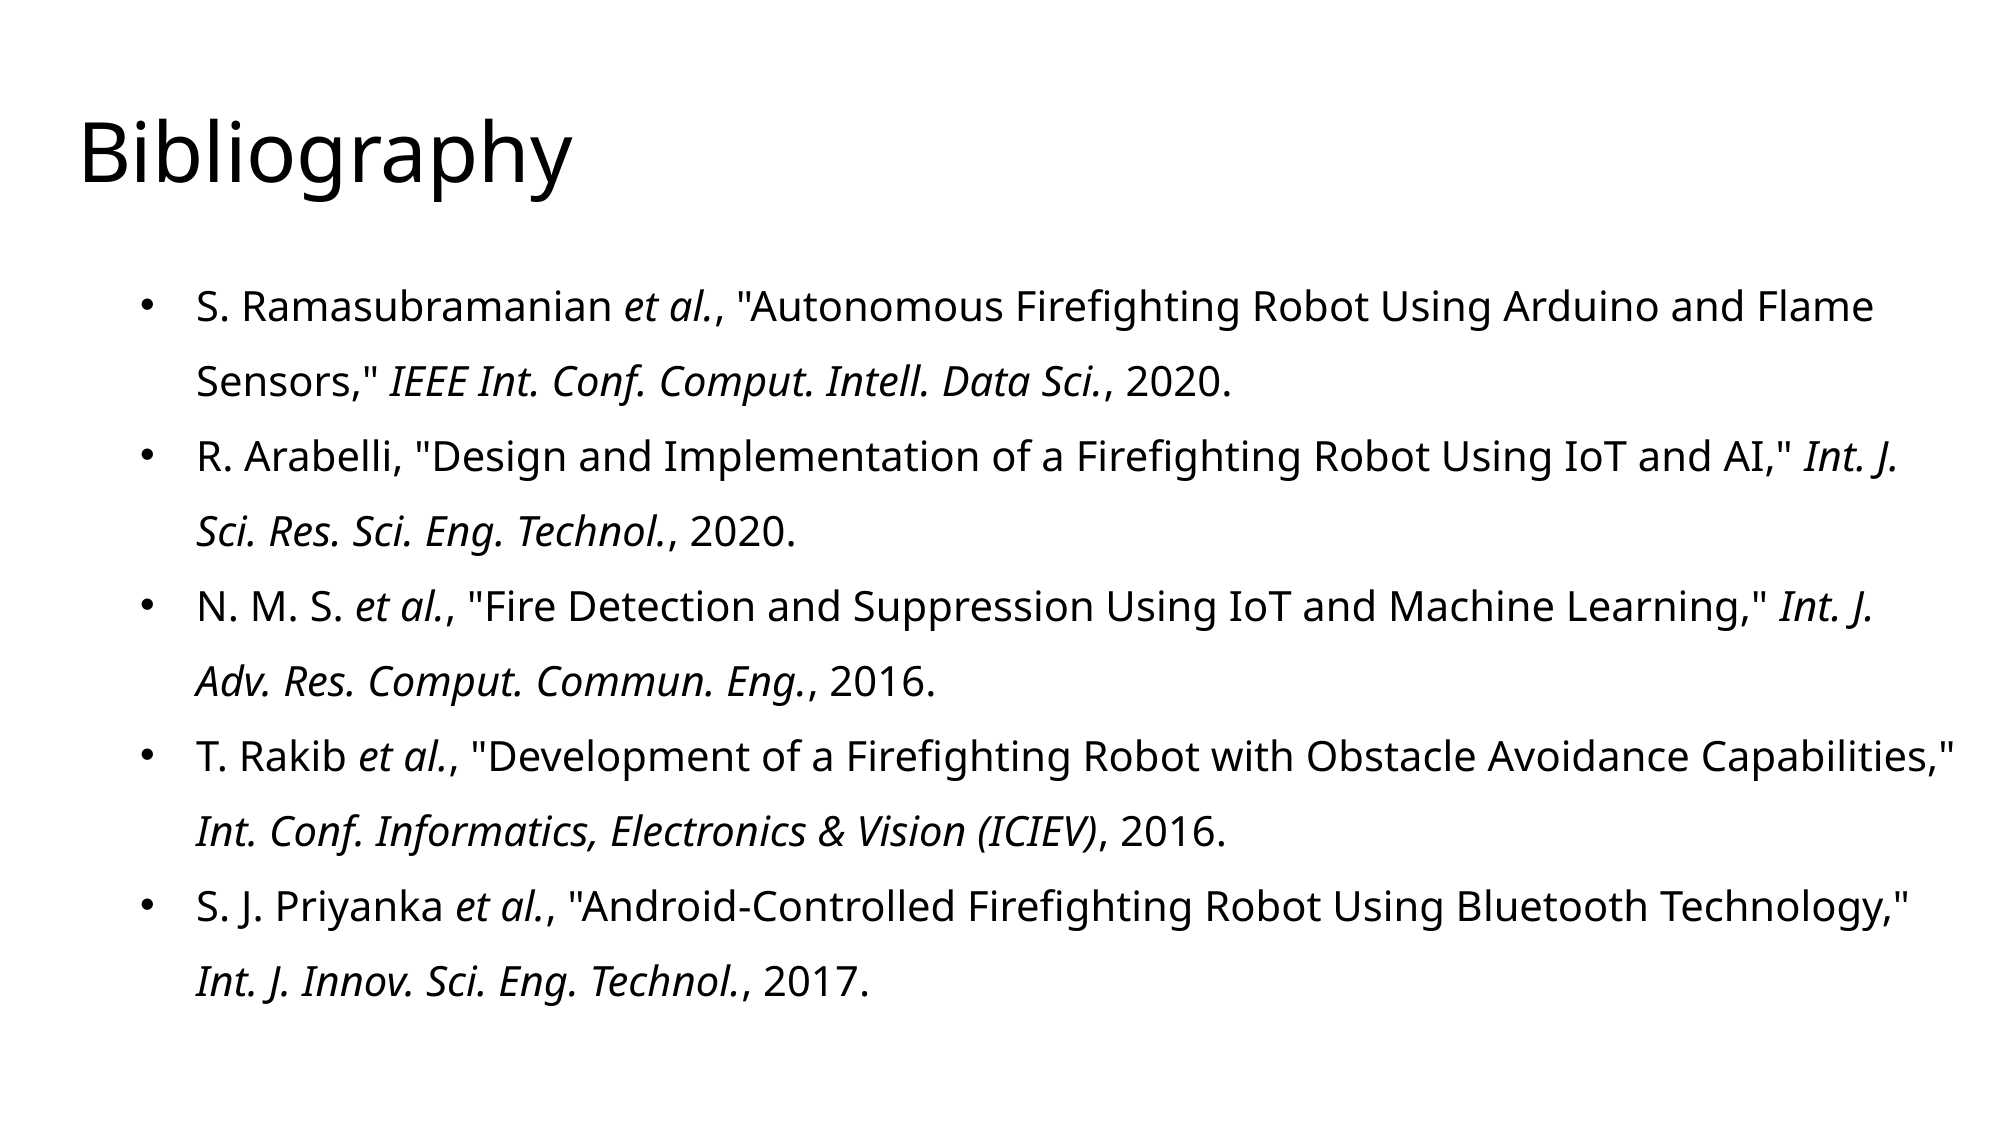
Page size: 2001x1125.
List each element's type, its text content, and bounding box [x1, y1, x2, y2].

text_box S. Ramasubramanian et al., "Autonomous Firefighting Robot Using Arduino and Flame Sensors," IEEE Int. Conf. Comput. Intell. Data Sci., 2020. R. Arabelli, "Design and Implementation of a Firefighting Robot Using IoT and AI," Int. J. Sci. Res. Sci. Eng. Technol., 2020. N. M. S. et al., "Fire Detection and Suppression Using IoT and Machine Learning," Int. J. Adv. Res. Comput. Commun. Eng., 2016. T. Rakib et al., "Development of a Firefighting Robot with Obstacle Avoidance Capabilities," Int. Conf. Informatics, Electronics & Vision (ICIEV), 2016. S. J. Priyanka et al., "Android-Controlled Firefighting Robot Using Bluetooth Technology," Int. J. Innov. Sci. Eng. Technol., 2017. [125, 246, 1977, 1012]
text_box Bibliography [62, 64, 1652, 209]
